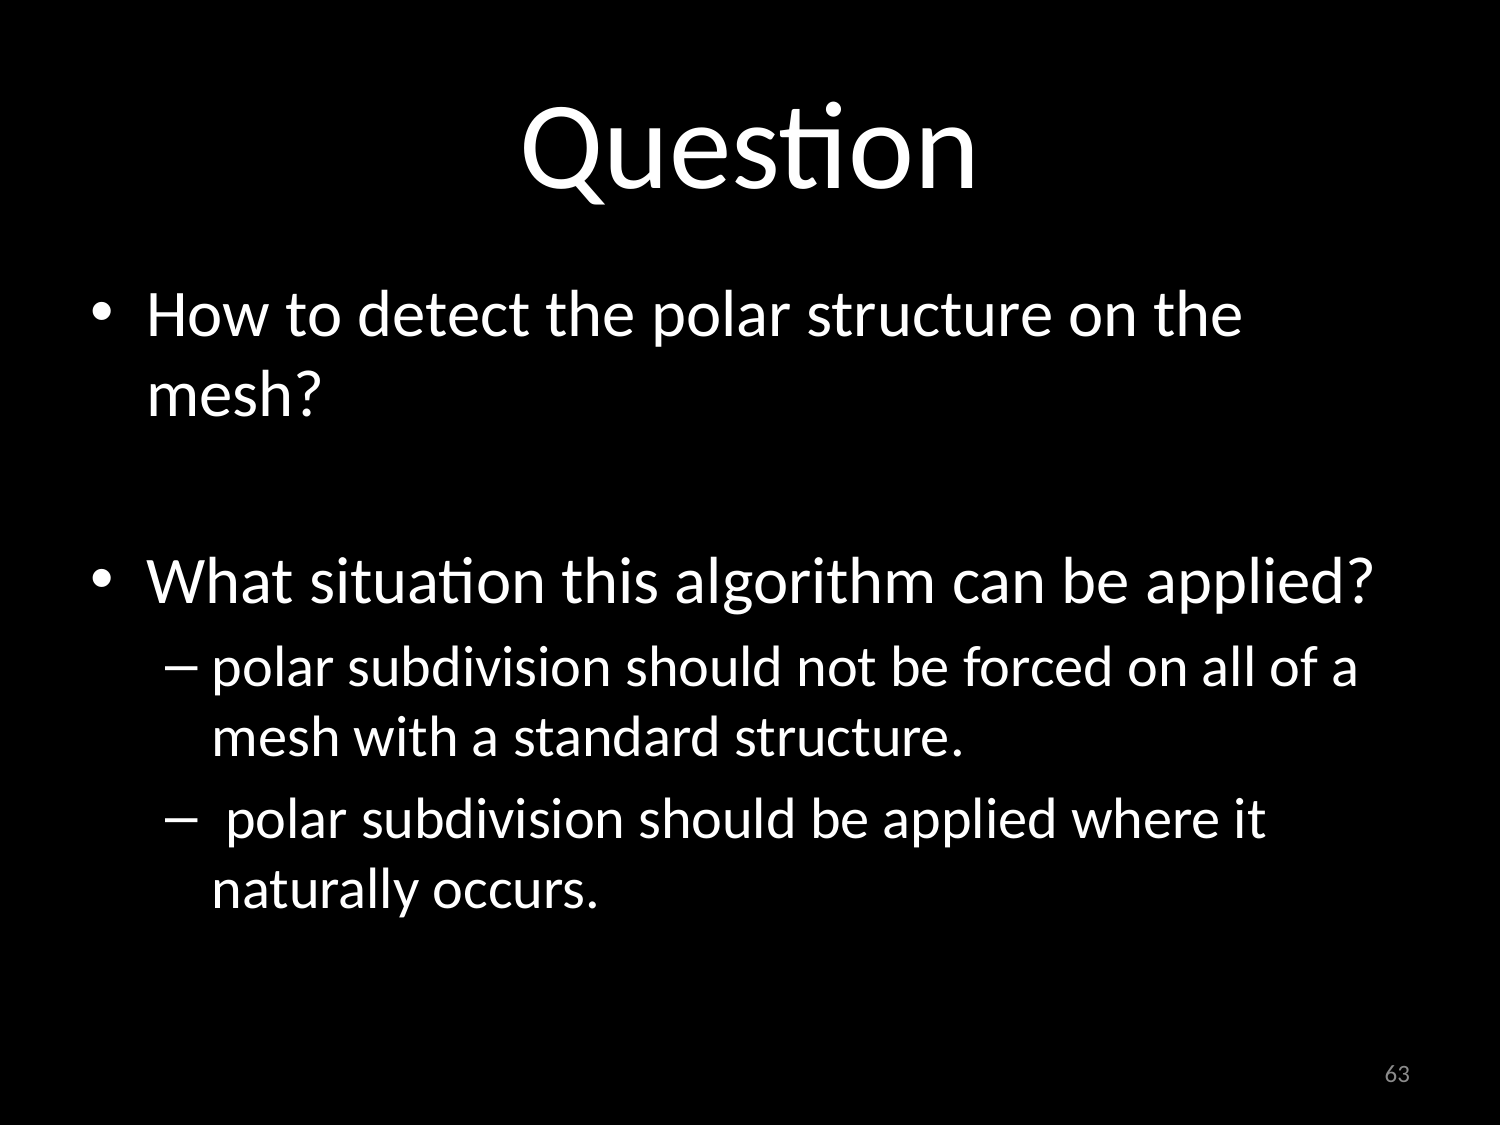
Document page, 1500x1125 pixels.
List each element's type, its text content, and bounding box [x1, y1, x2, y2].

list How to detect the polar structure on the mesh? What situation this algorithm can be applied? polar subdivision should not be forced on all of a mesh with a standard structure. polar subdivision should be applied where it naturally occurs. [75, 262, 1425, 1005]
slide_number 63 [1074, 1042, 1425, 1103]
title Question [75, 45, 1425, 233]
